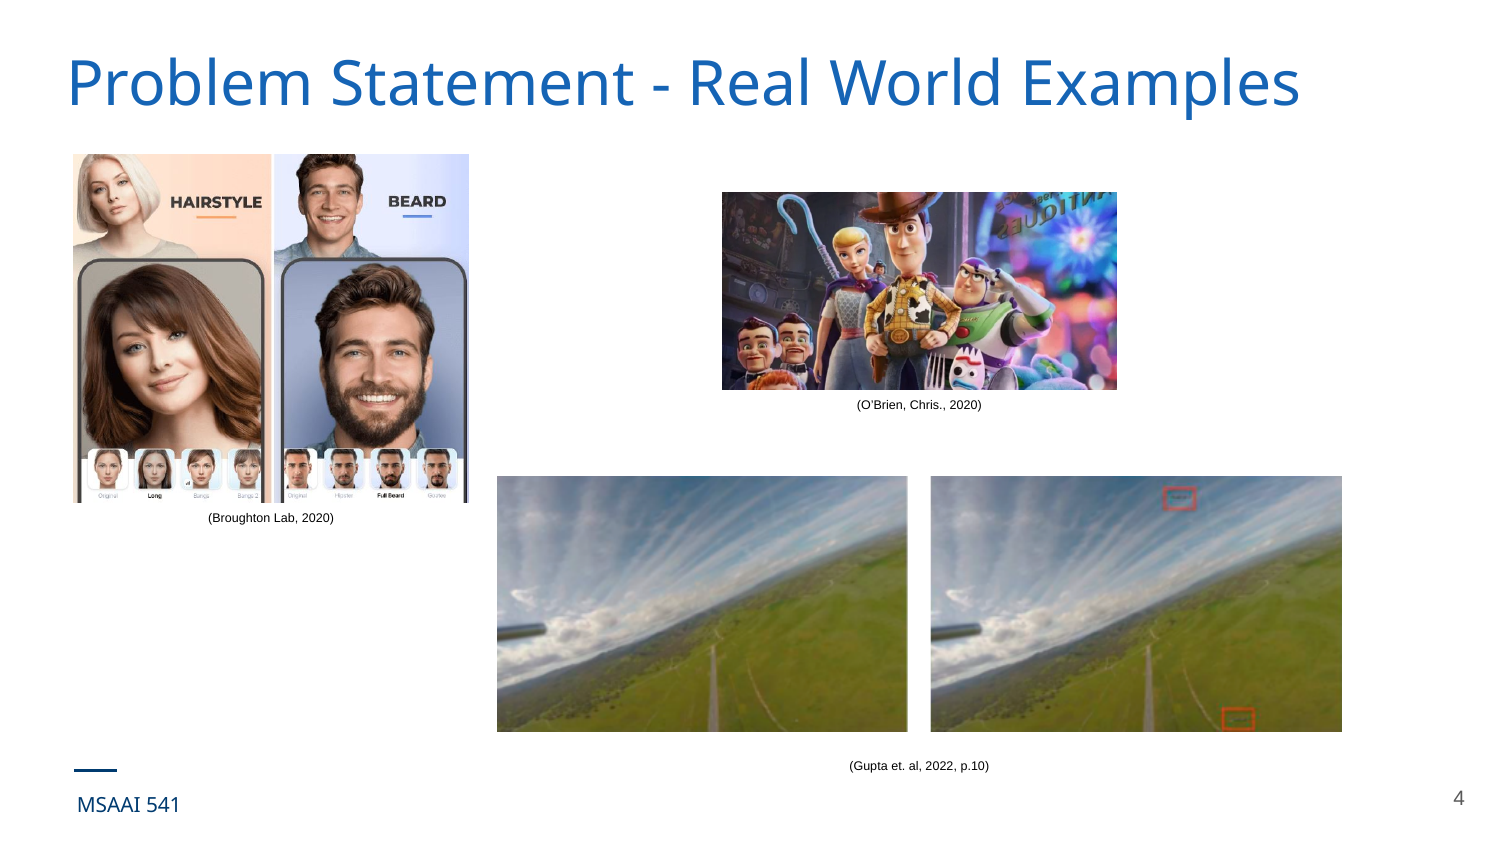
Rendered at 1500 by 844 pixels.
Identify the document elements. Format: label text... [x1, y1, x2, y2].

text_box (O’Brien, Chris., 2020) [721, 398, 1117, 420]
slide_number ‹#› [1389, 764, 1480, 830]
picture [73, 154, 469, 503]
picture [721, 192, 1117, 390]
picture [497, 475, 1342, 732]
text_box MSAAI 541 [61, 783, 512, 844]
text_box (Gupta et. al, 2022, p.10) [497, 749, 1342, 780]
text_box (Broughton Lab, 2020) [73, 510, 469, 533]
text_box Problem Statement - Real World Examples [51, 27, 1447, 155]
